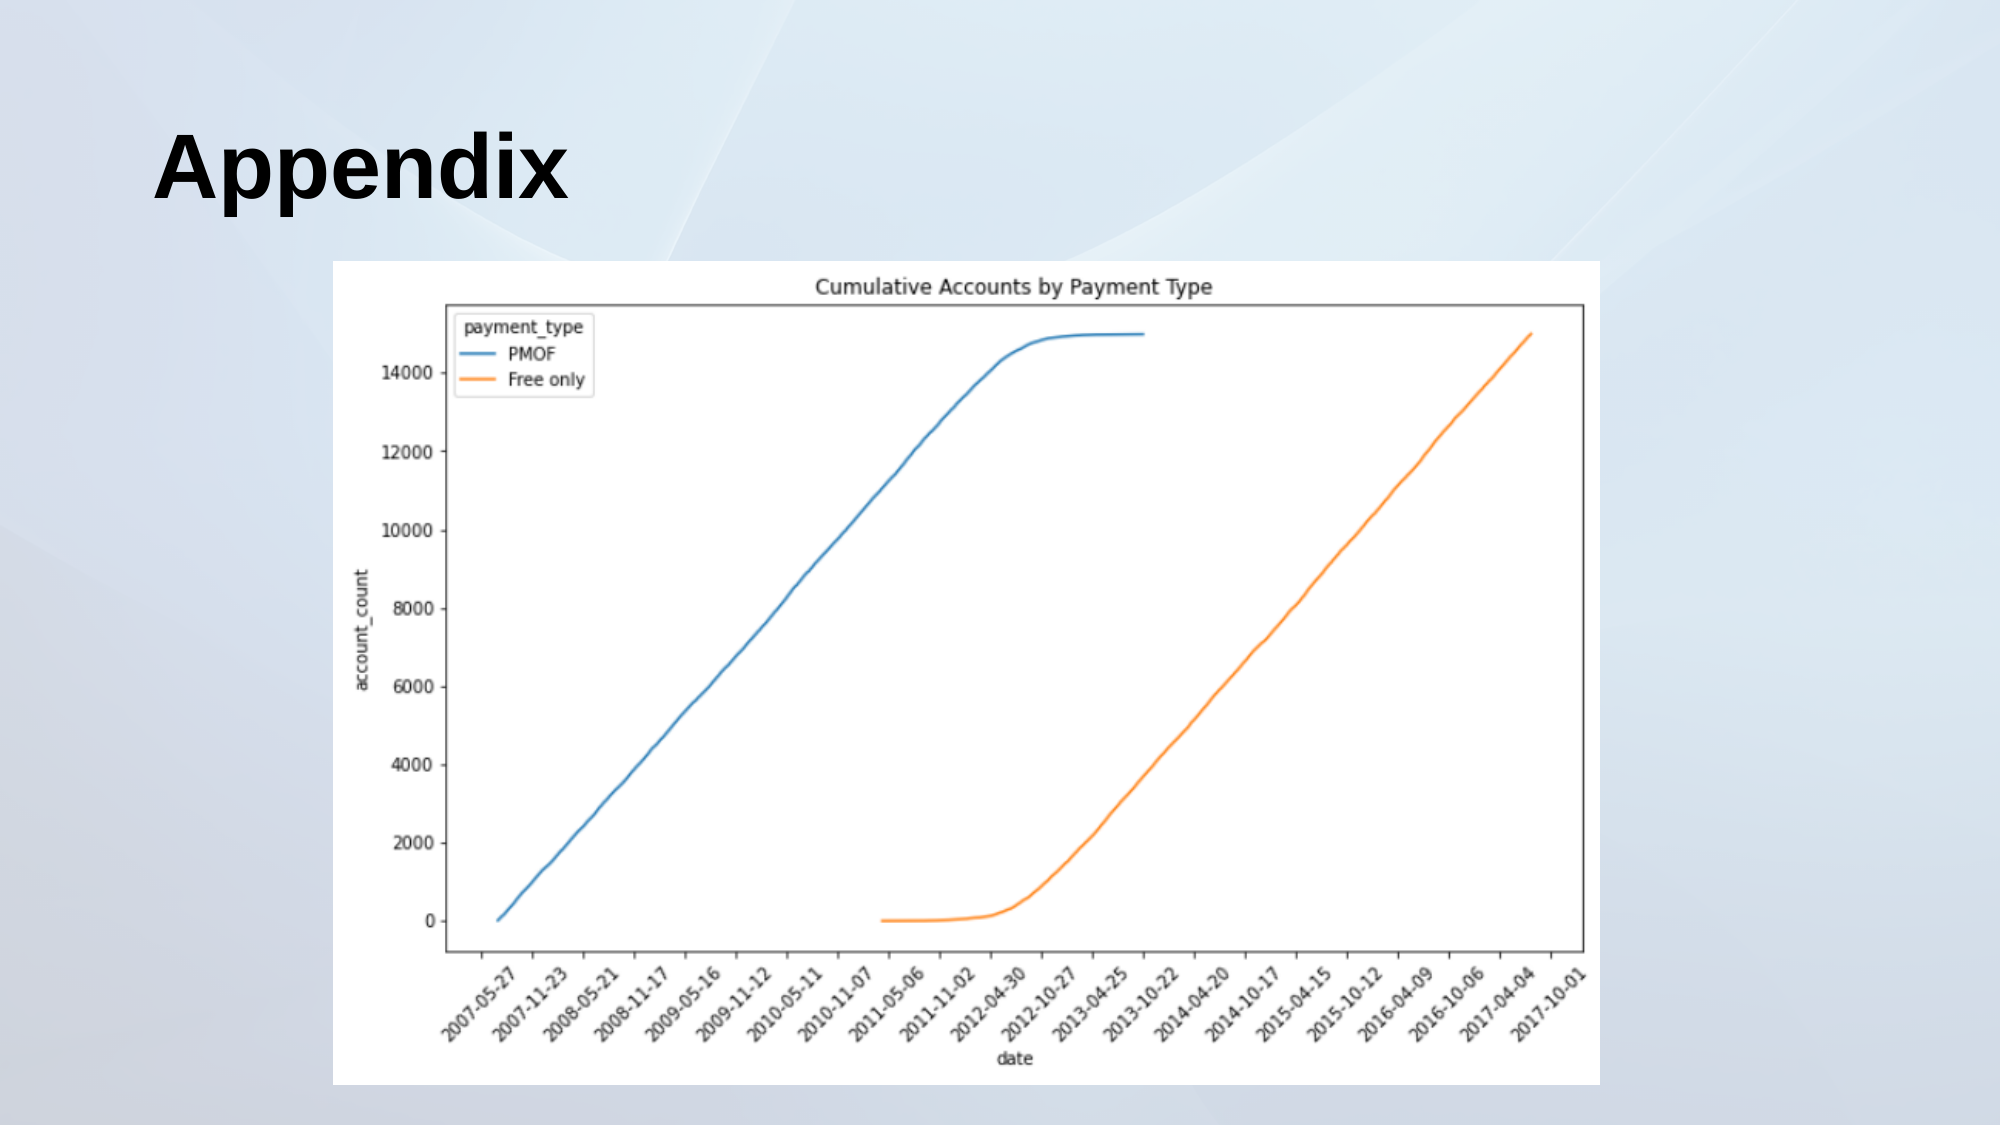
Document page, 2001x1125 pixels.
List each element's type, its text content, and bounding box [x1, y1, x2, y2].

picture [333, 261, 1601, 1085]
title Appendix [137, 59, 1863, 278]
